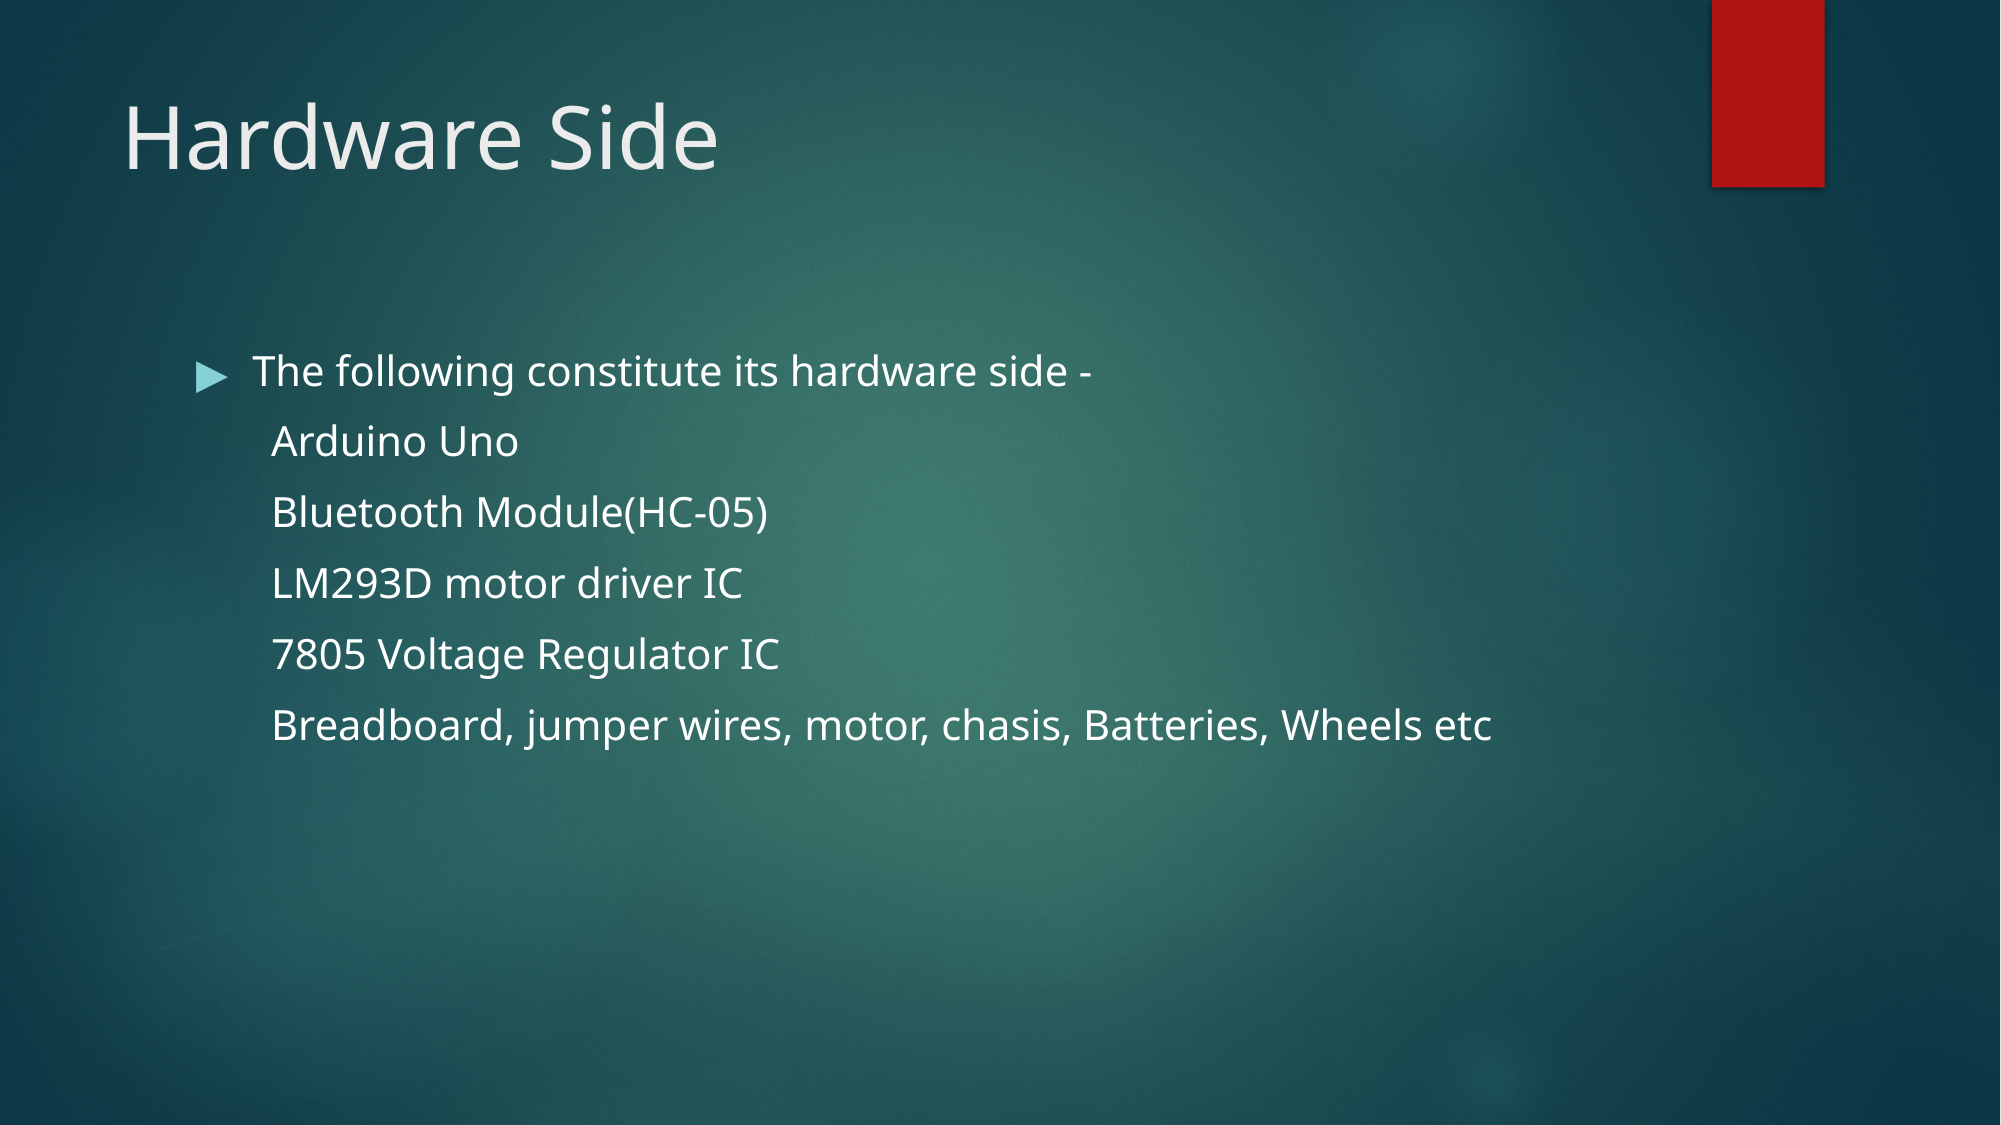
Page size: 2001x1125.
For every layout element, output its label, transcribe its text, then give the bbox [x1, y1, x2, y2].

list The following constitute its hardware side - Arduino Uno Bluetooth Module(HC-05) LM293D motor driver IC 7805 Voltage Regulator IC Breadboard, jumper wires, motor, chasis, Batteries, Wheels etc [181, 336, 1649, 1025]
title Hardware Side [106, 74, 1649, 304]
picture [0, 0, 2001, 1125]
